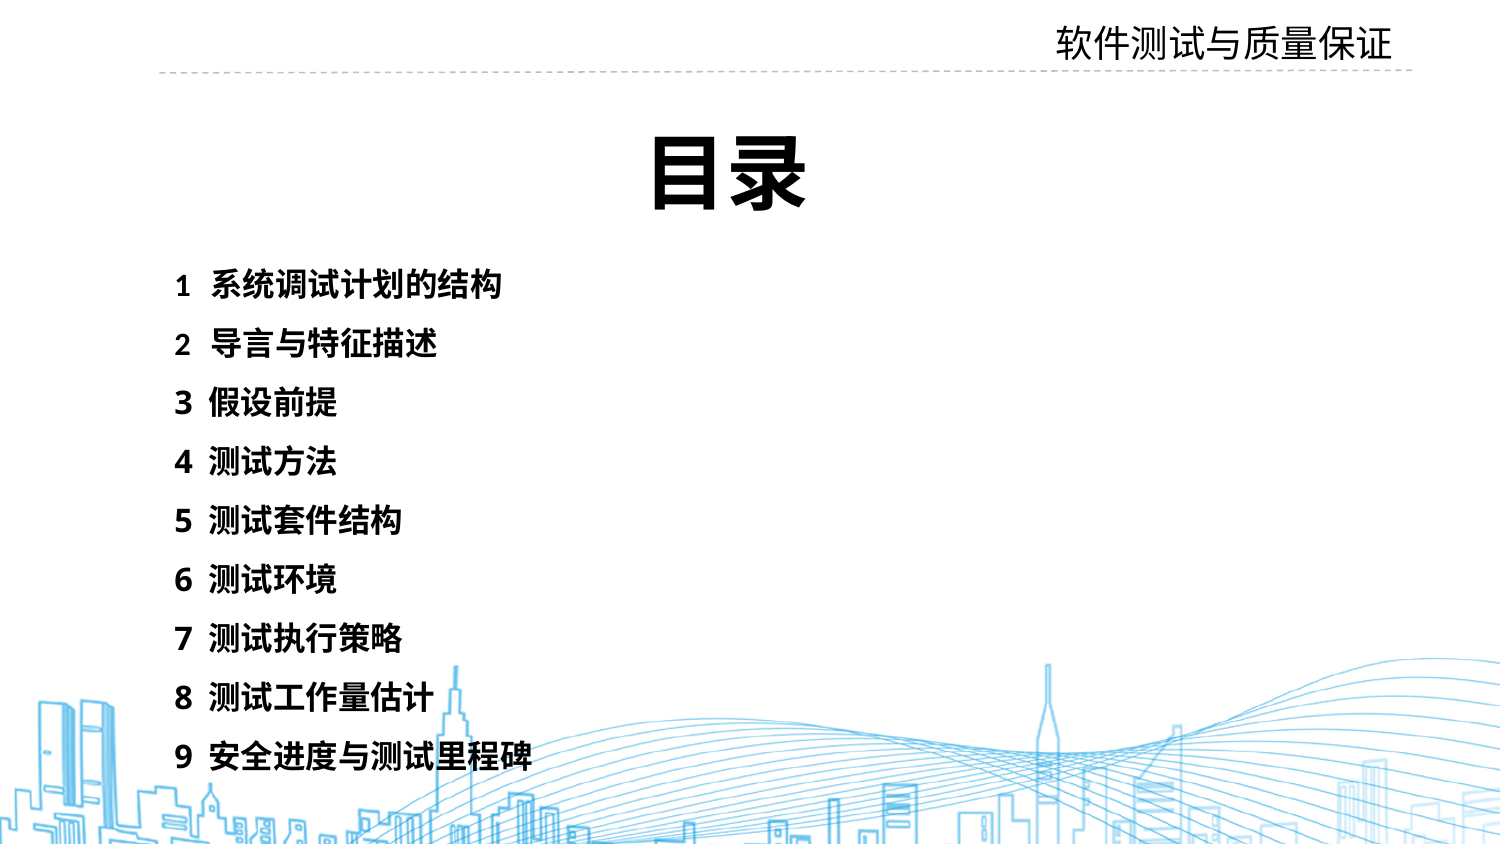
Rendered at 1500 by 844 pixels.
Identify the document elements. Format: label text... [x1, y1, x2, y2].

text_box 软件测试与质量保证 [1002, 12, 1447, 72]
list 1 系统调试计划的结构 2 导言与特征描述 3 假设前提 4 测试方法 5 测试套件结构 6 测试环境 7 测试执行策略 8 测试工作量估计 9 安全进度与测试里程碑 [159, 239, 986, 792]
picture [0, 0, 1500, 844]
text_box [159, 69, 1417, 74]
text_box 目录 [544, 112, 908, 228]
